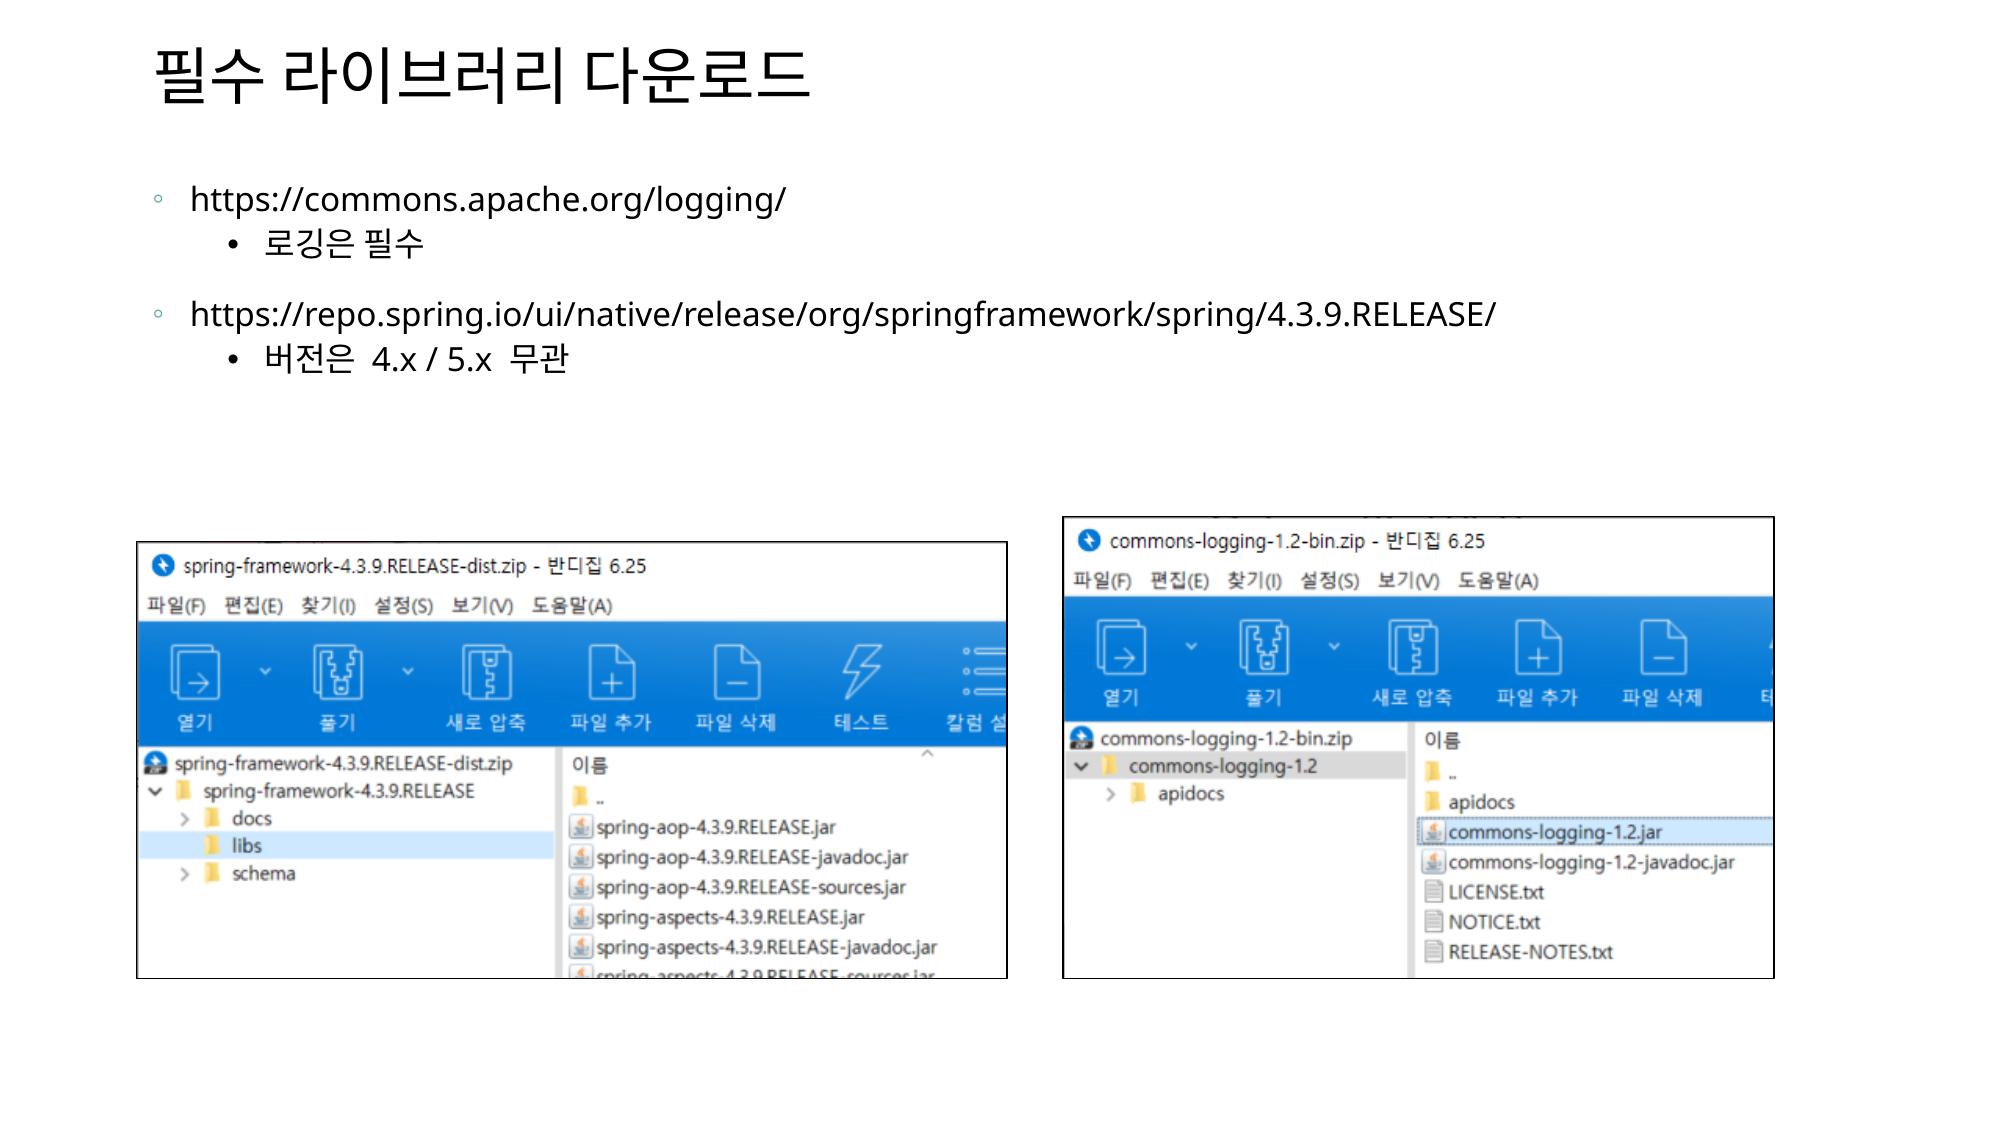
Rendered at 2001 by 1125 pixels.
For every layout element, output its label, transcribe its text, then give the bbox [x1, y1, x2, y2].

list https://commons.apache.org/logging/ 로깅은 필수 https://repo.spring.io/ui/native/release/org/springframework/spring/4.3.9.RELEASE/ 버전은 4.x / 5.x 무관 [137, 162, 1863, 1014]
title 필수 라이브러리 다운로드 [137, 22, 1863, 136]
picture [1063, 516, 1774, 979]
picture [137, 541, 1007, 979]
